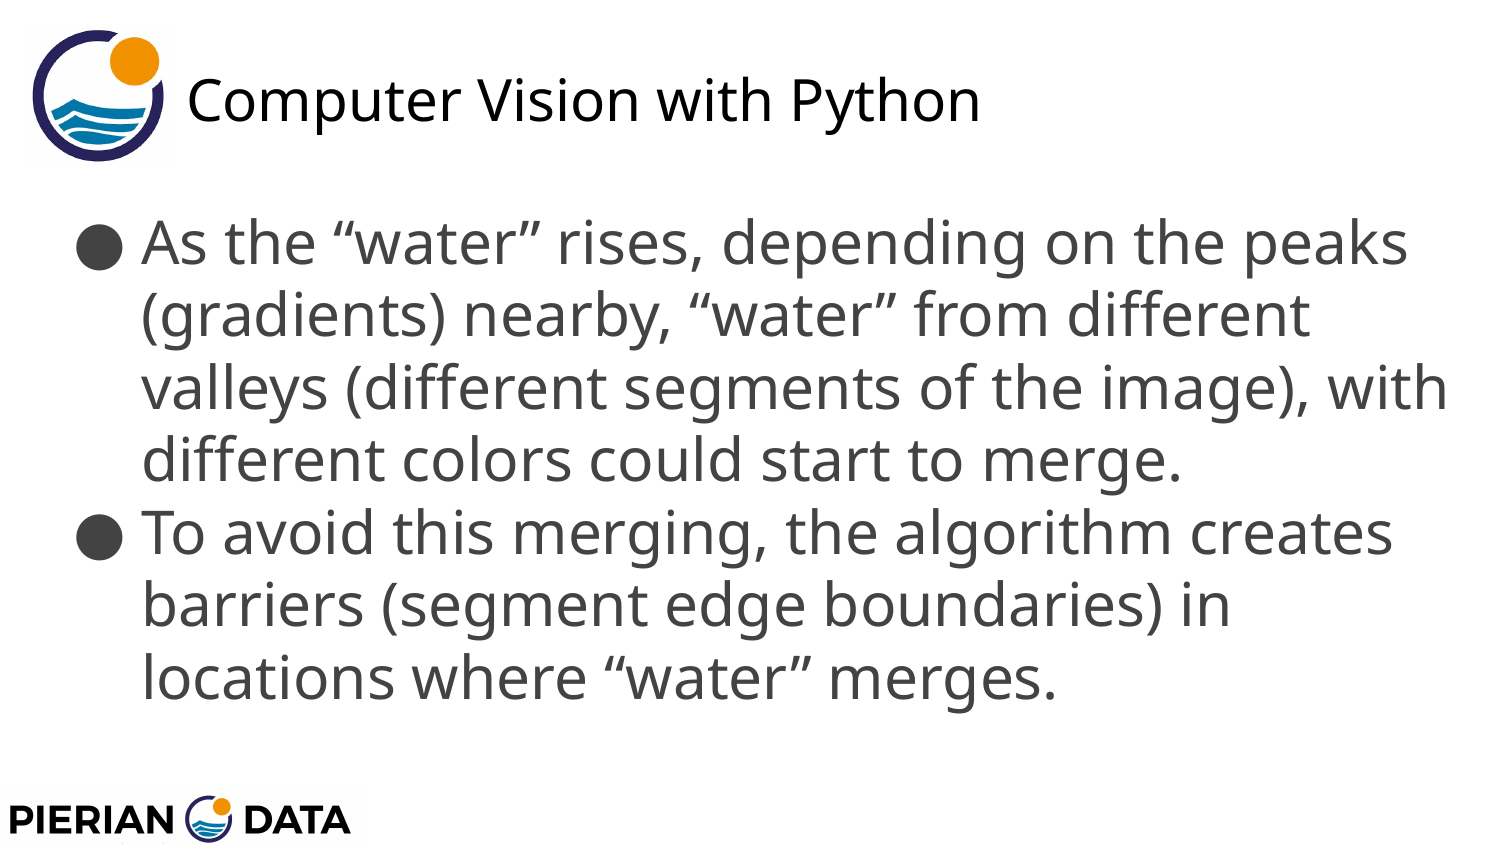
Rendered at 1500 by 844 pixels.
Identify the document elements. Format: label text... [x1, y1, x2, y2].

list As the “water” rises, depending on the peaks (gradients) nearby, “water” from different valleys (different segments of the image), with different colors could start to merge. To avoid this merging, the algorithm creates barriers (segment edge boundaries) in locations where “water” merges. [51, 189, 1500, 750]
title Computer Vision with Python [176, 48, 1449, 143]
picture [24, 24, 172, 167]
picture [0, 787, 368, 844]
